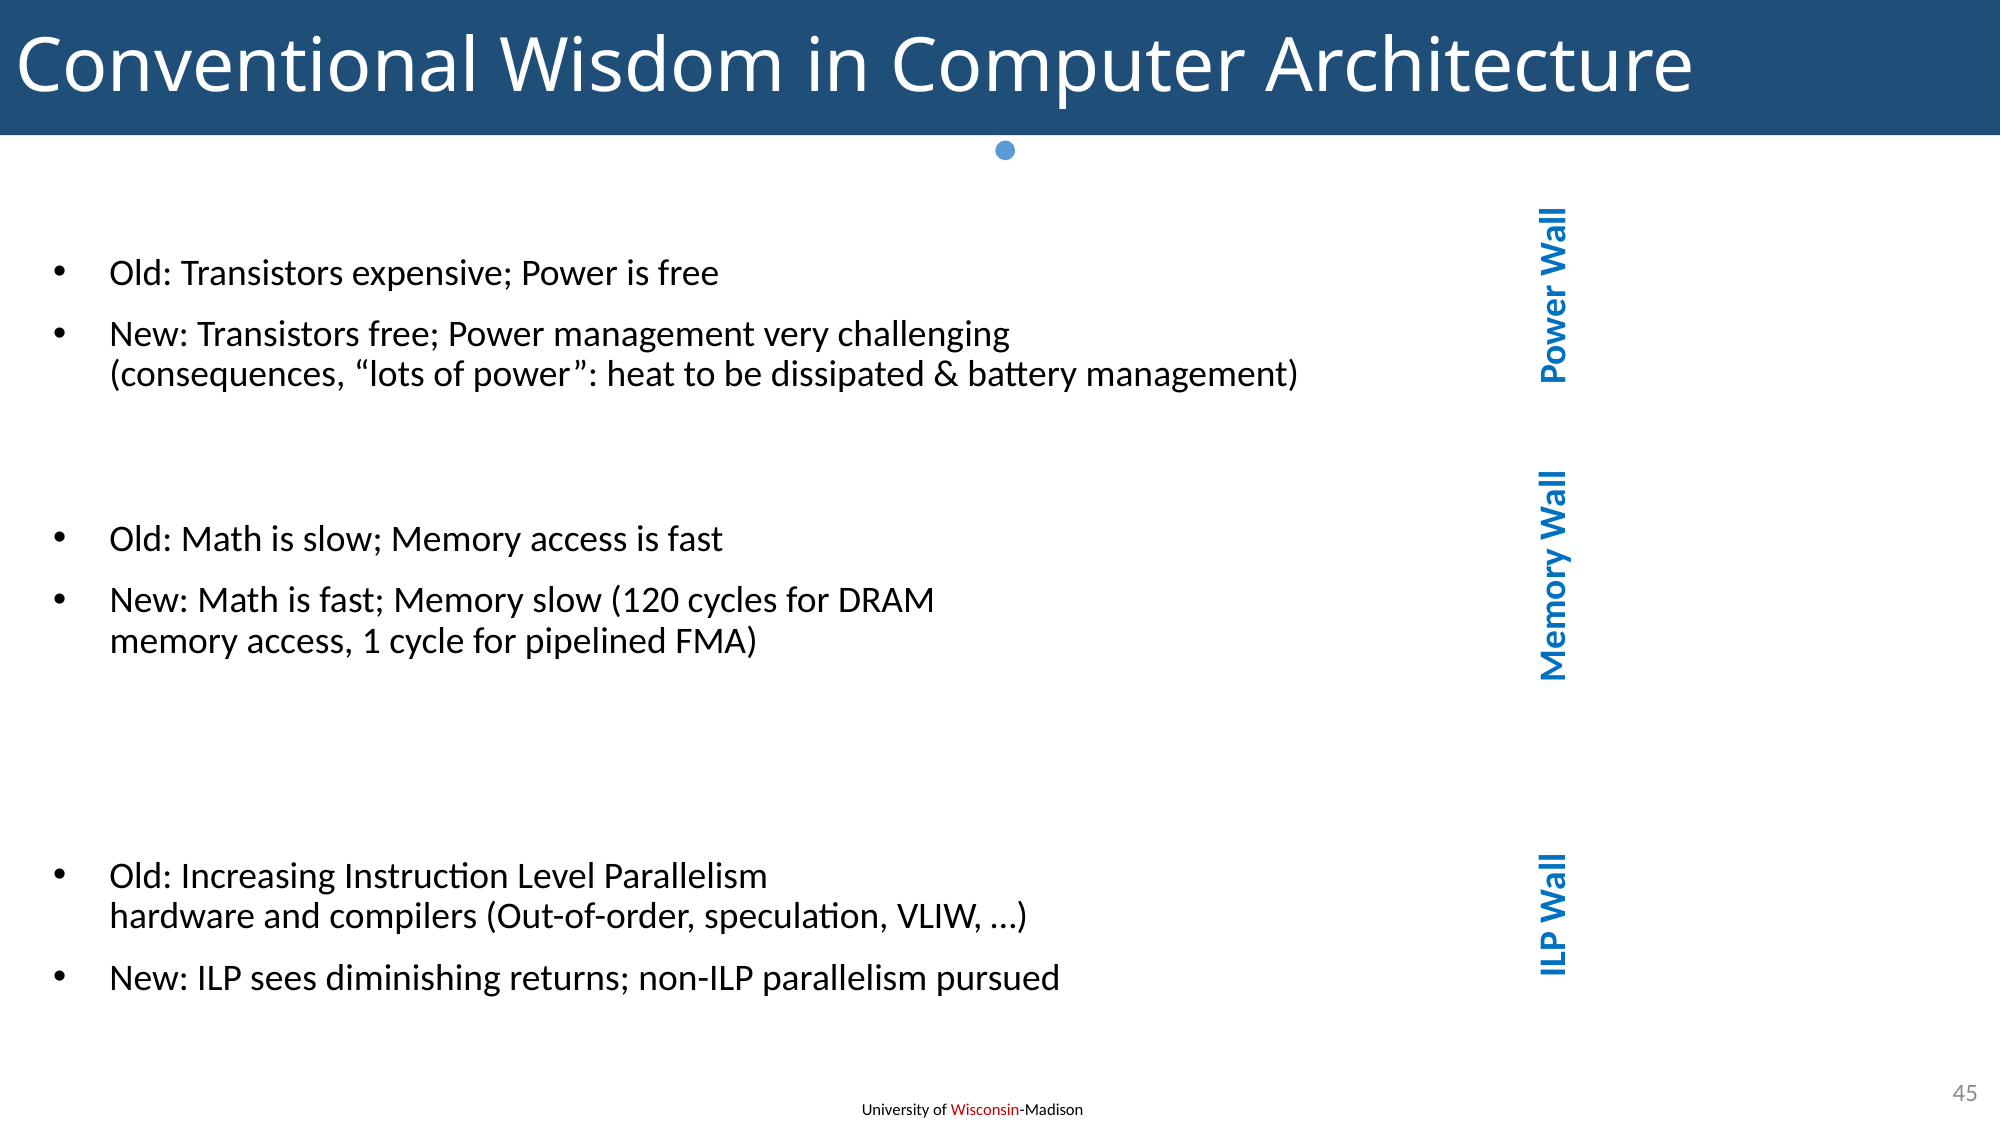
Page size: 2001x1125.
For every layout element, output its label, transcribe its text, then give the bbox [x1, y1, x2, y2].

title Conventional Wisdom in Computer Architecture [0, 0, 2000, 136]
list Old: Transistors expensive; Power is free New: Transistors free; Power management very challenging (consequences, “lots of power”: heat to be dissipated & battery management) Old: Math is slow; Memory access is fast New: Math is fast; Memory slow (120 cycles for DRAM memory access, 1 cycle for pipelined FMA) Old: Increasing Instruction Level Parallelism hardware and compilers (Out-of-order, speculation, VLIW, …) New: ILP sees diminishing returns; non-ILP parallelism pursued [38, 245, 2000, 1055]
text_box ILP Wall [1520, 851, 1596, 992]
slide_number 45 [1879, 1069, 1994, 1114]
text_box Power Wall [1520, 204, 1597, 399]
text_box [994, 139, 1017, 162]
text_box Memory Wall [1520, 468, 1596, 698]
